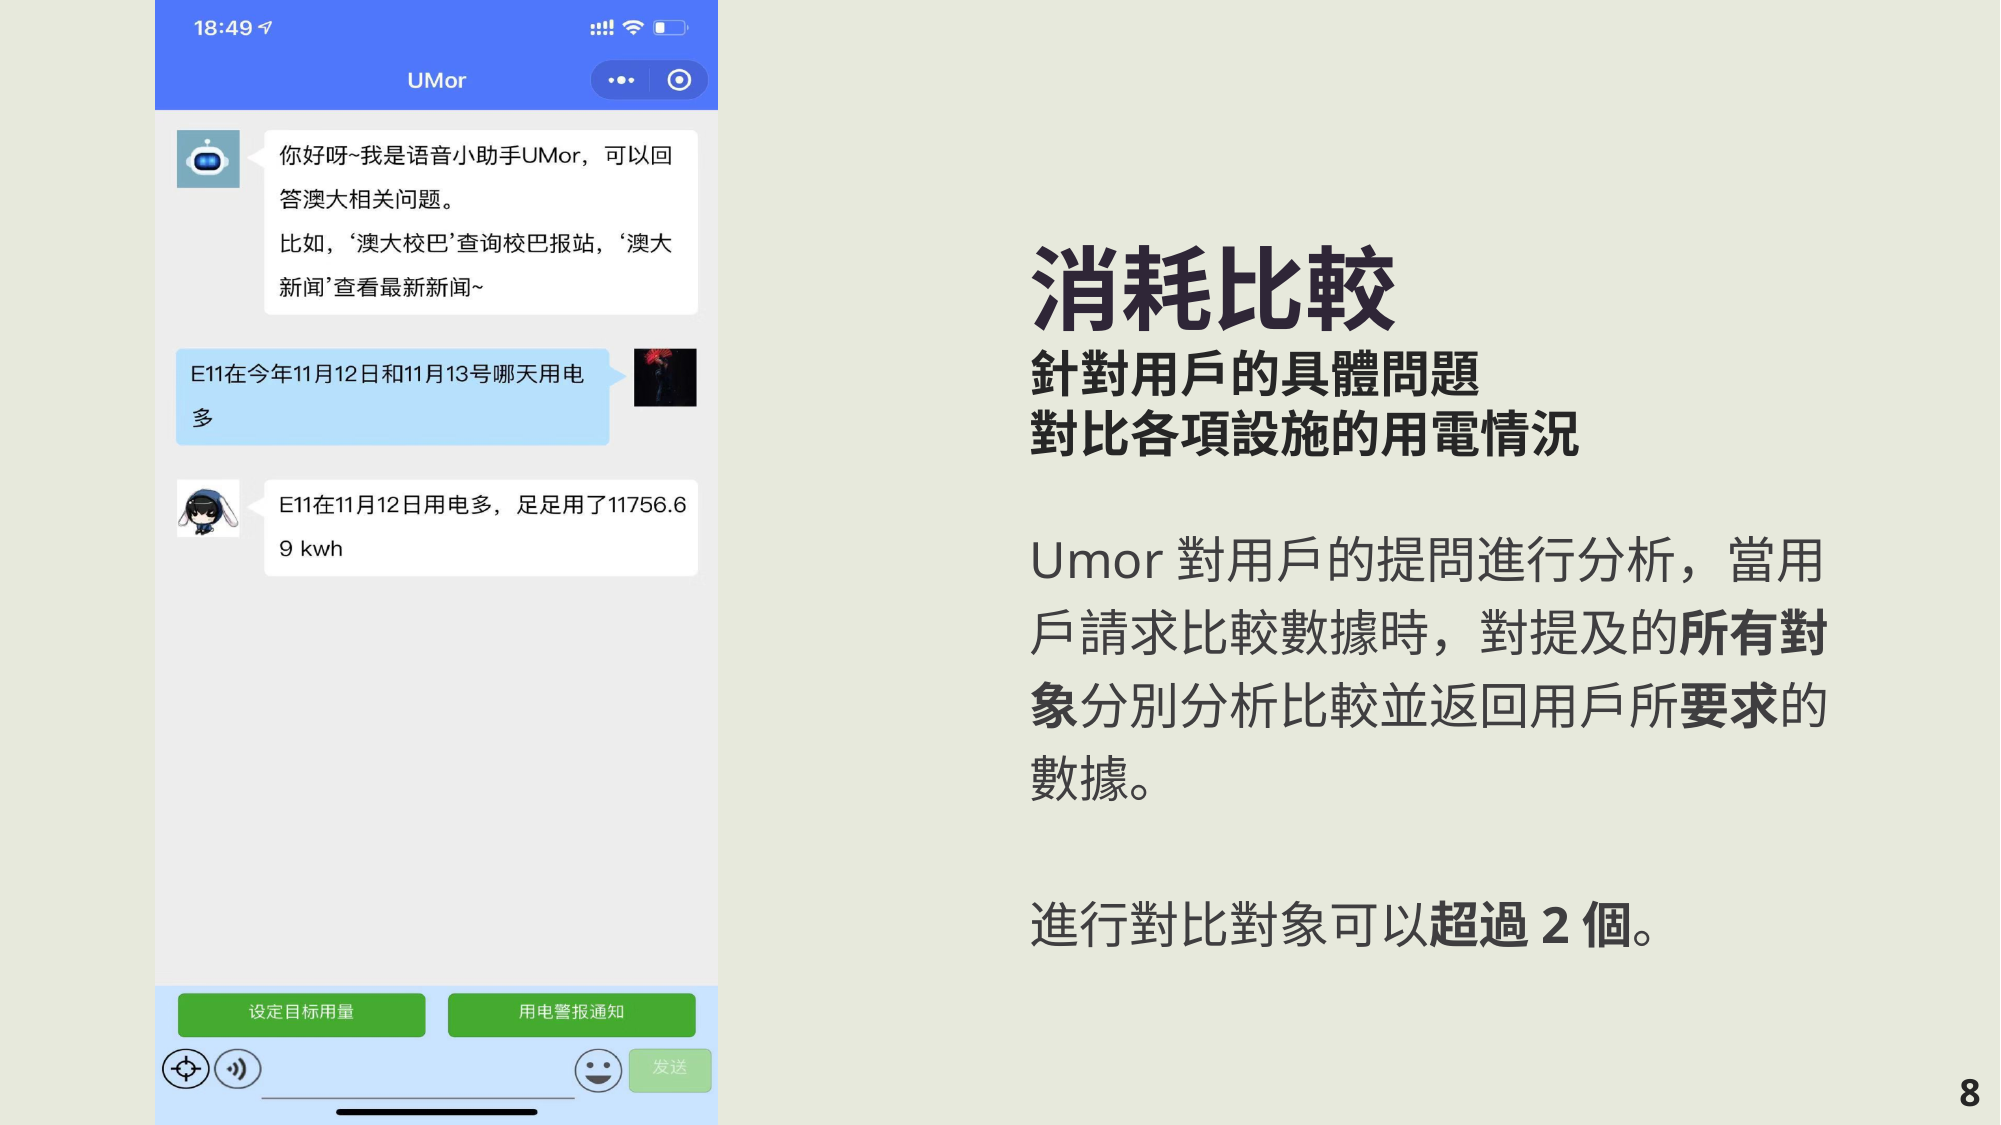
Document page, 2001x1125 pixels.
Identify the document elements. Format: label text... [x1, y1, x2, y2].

text_box Umor對用戶的提問進行分析，當用戶請求比較數據時，對提及的所有對象分別分析比較並返回用戶所要求的數據。 進行對比對象可以超過2個。 [1015, 508, 1881, 961]
text_box 8 [1944, 1061, 1996, 1121]
picture [155, 0, 718, 1125]
text_box 消耗比較 針對用戶的具體問題 對比各項設施的用電情況 [1015, 169, 1595, 470]
